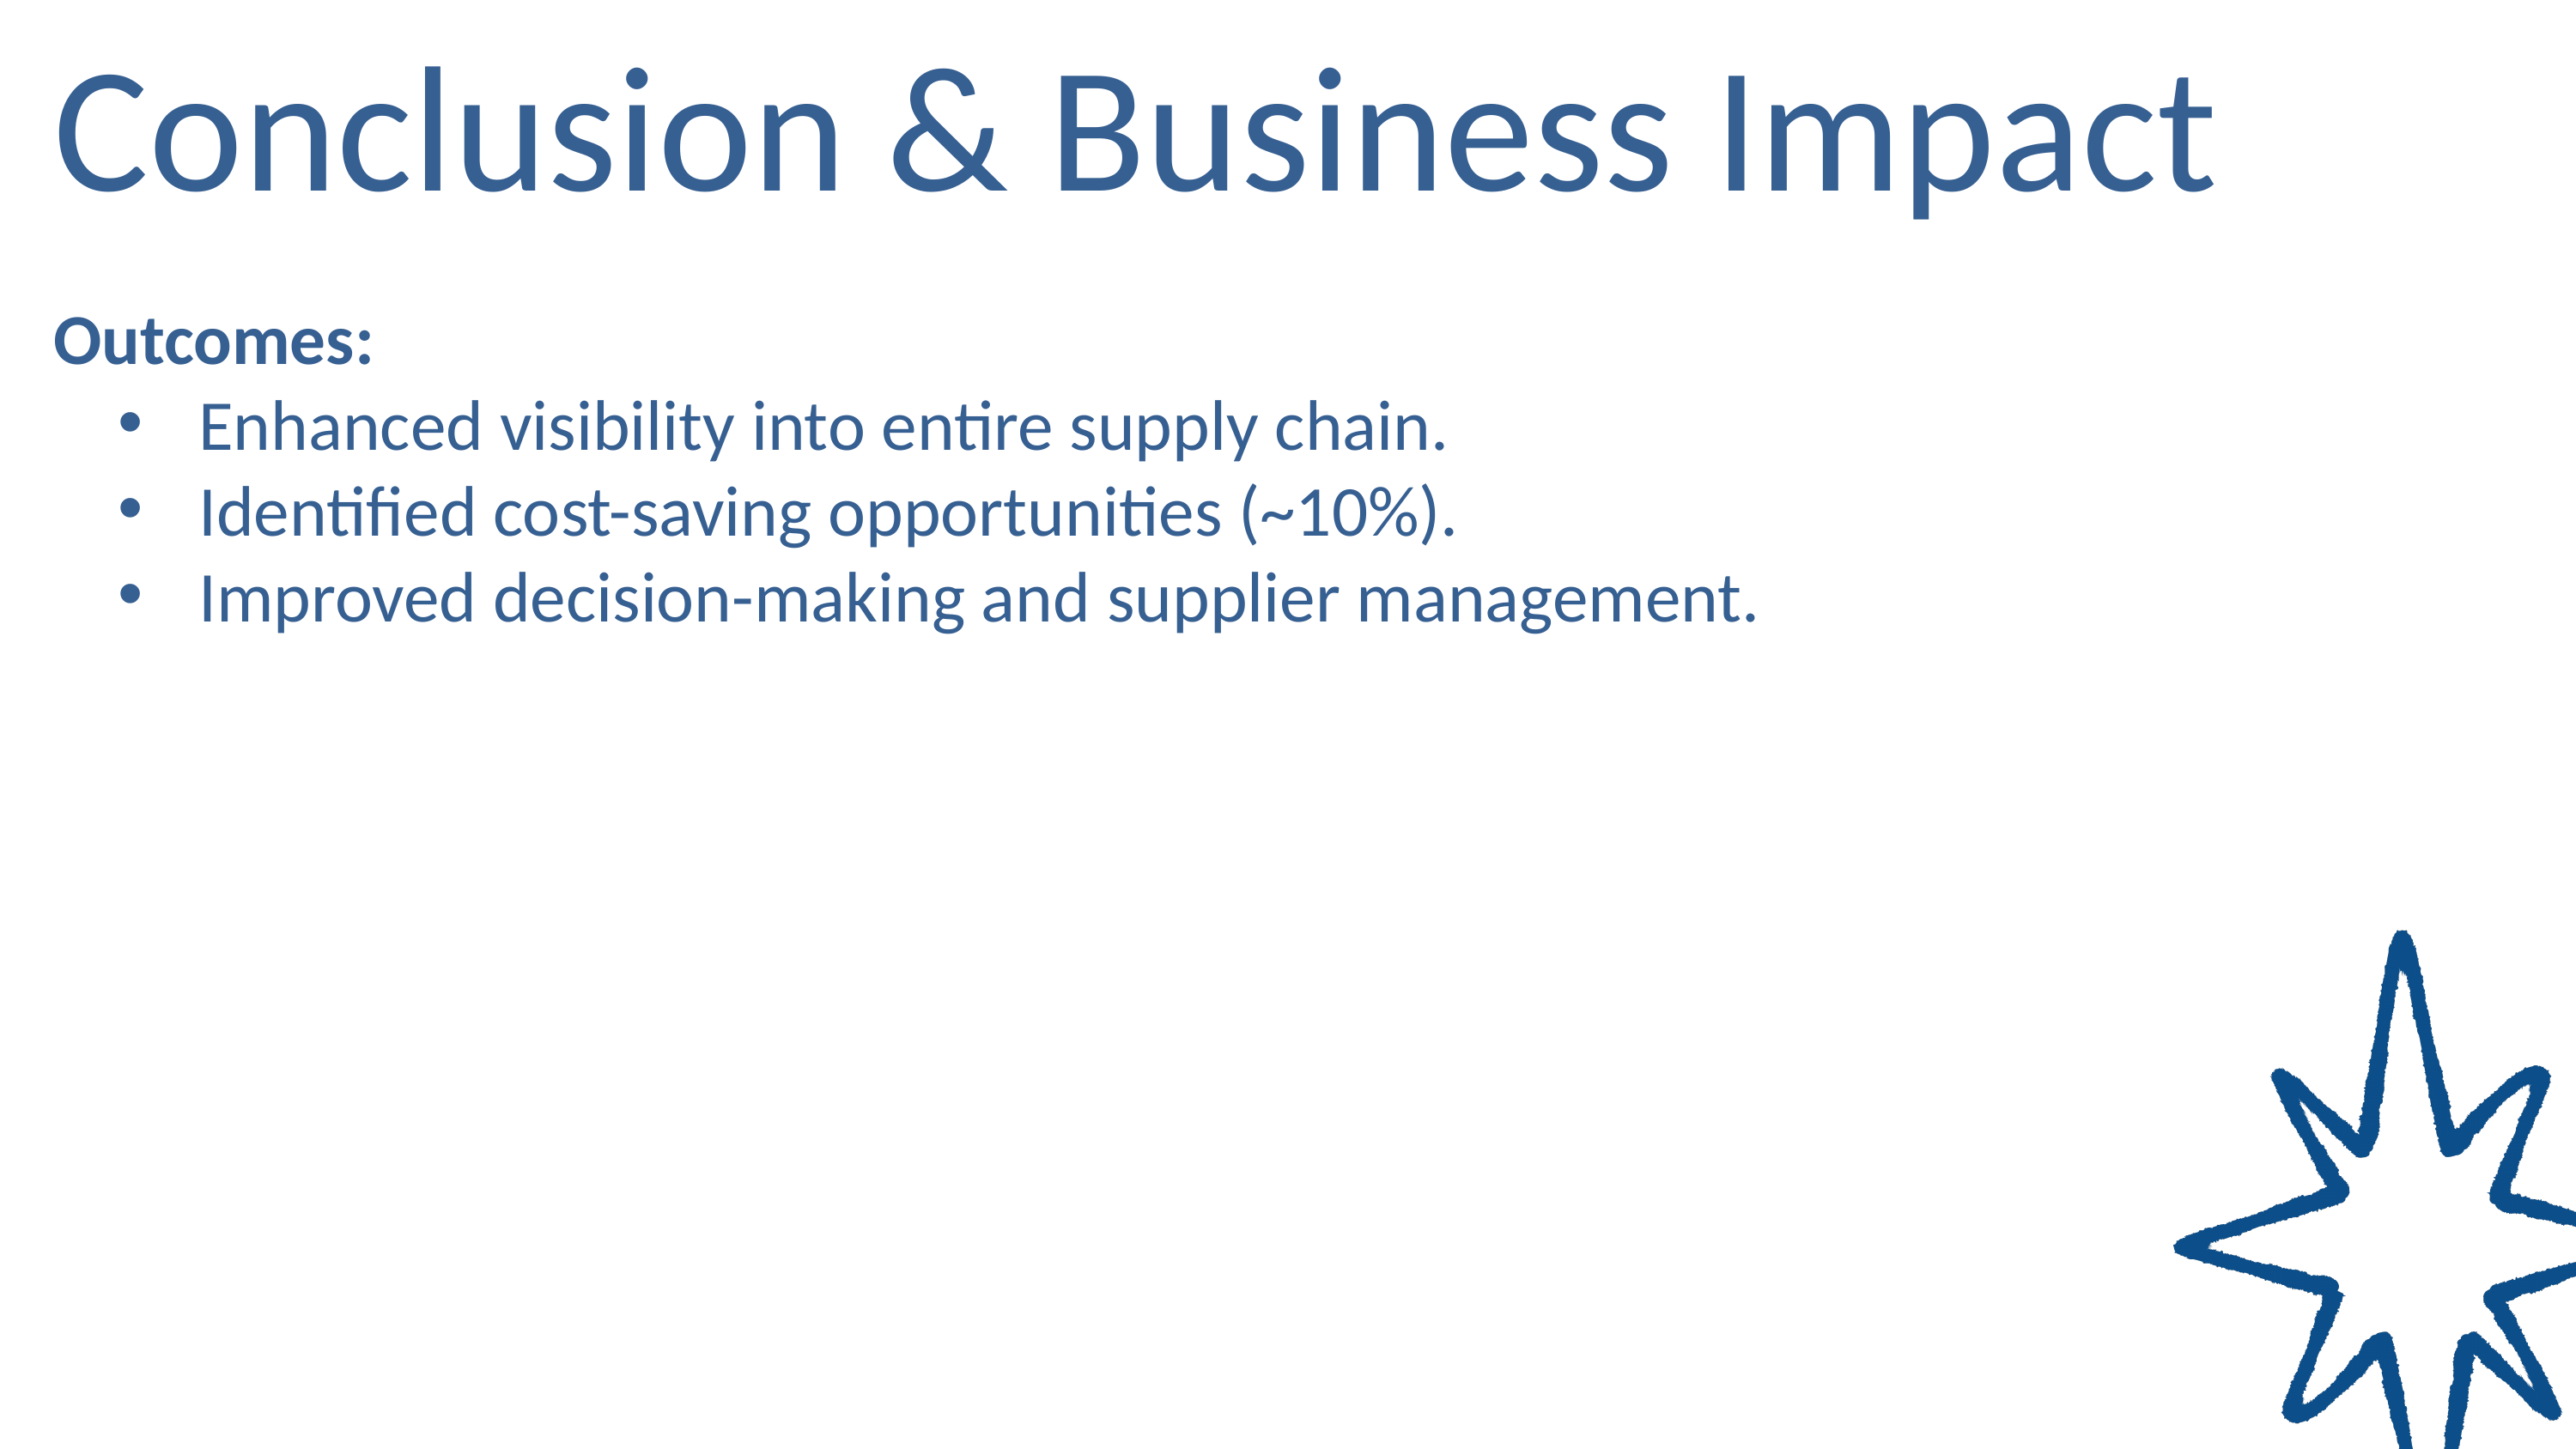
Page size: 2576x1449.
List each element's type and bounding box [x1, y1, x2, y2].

text_box [2172, 930, 2576, 1449]
text_box [53, 47, 2523, 640]
